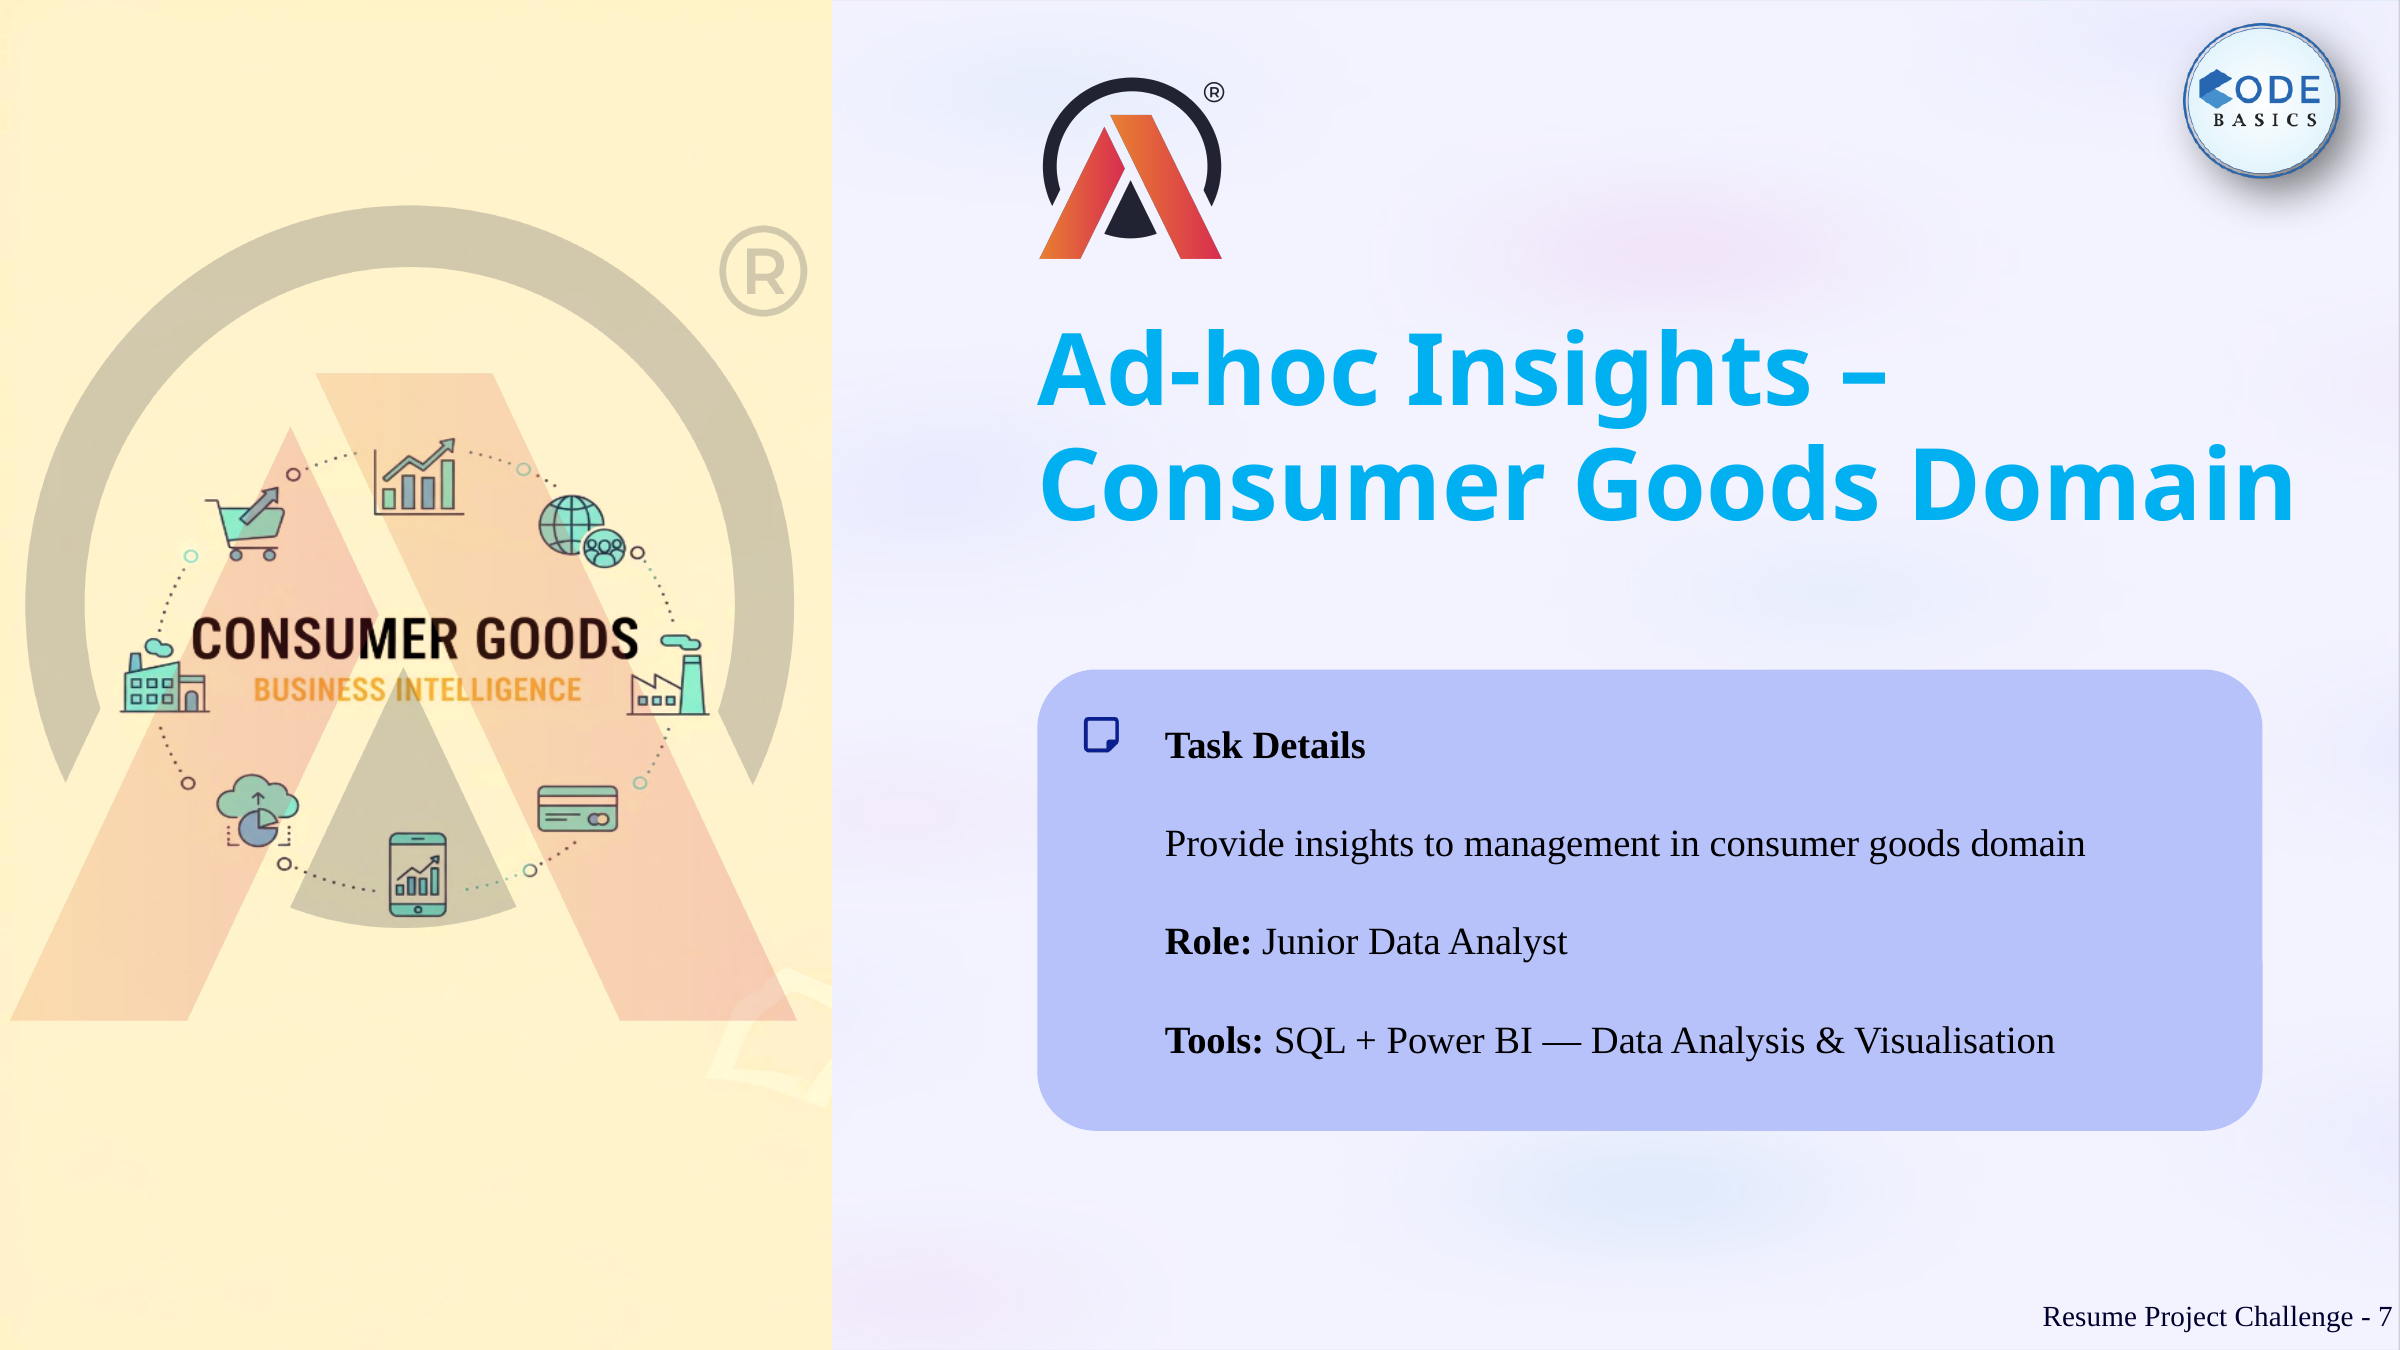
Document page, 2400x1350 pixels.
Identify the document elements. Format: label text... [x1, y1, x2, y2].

text_box Provide insights to management in consumer goods domain [1165, 802, 2224, 865]
picture [1076, 714, 1126, 754]
text_box [1037, 669, 2263, 1131]
text_box Tools: SQL + Power BI — Data Analysis & Visualisation [1165, 998, 2224, 1062]
text_box Task Details [1165, 703, 2224, 767]
picture [2177, 17, 2346, 184]
text_box Resume Project Challenge - 7 [2042, 1274, 2400, 1331]
picture [0, 0, 832, 1350]
text_box Role: Junior Data Analyst [1165, 900, 2224, 963]
text_box Ad-hoc Insights – Consumer Goods Domain [1037, 311, 2316, 600]
picture [1037, 73, 1230, 261]
